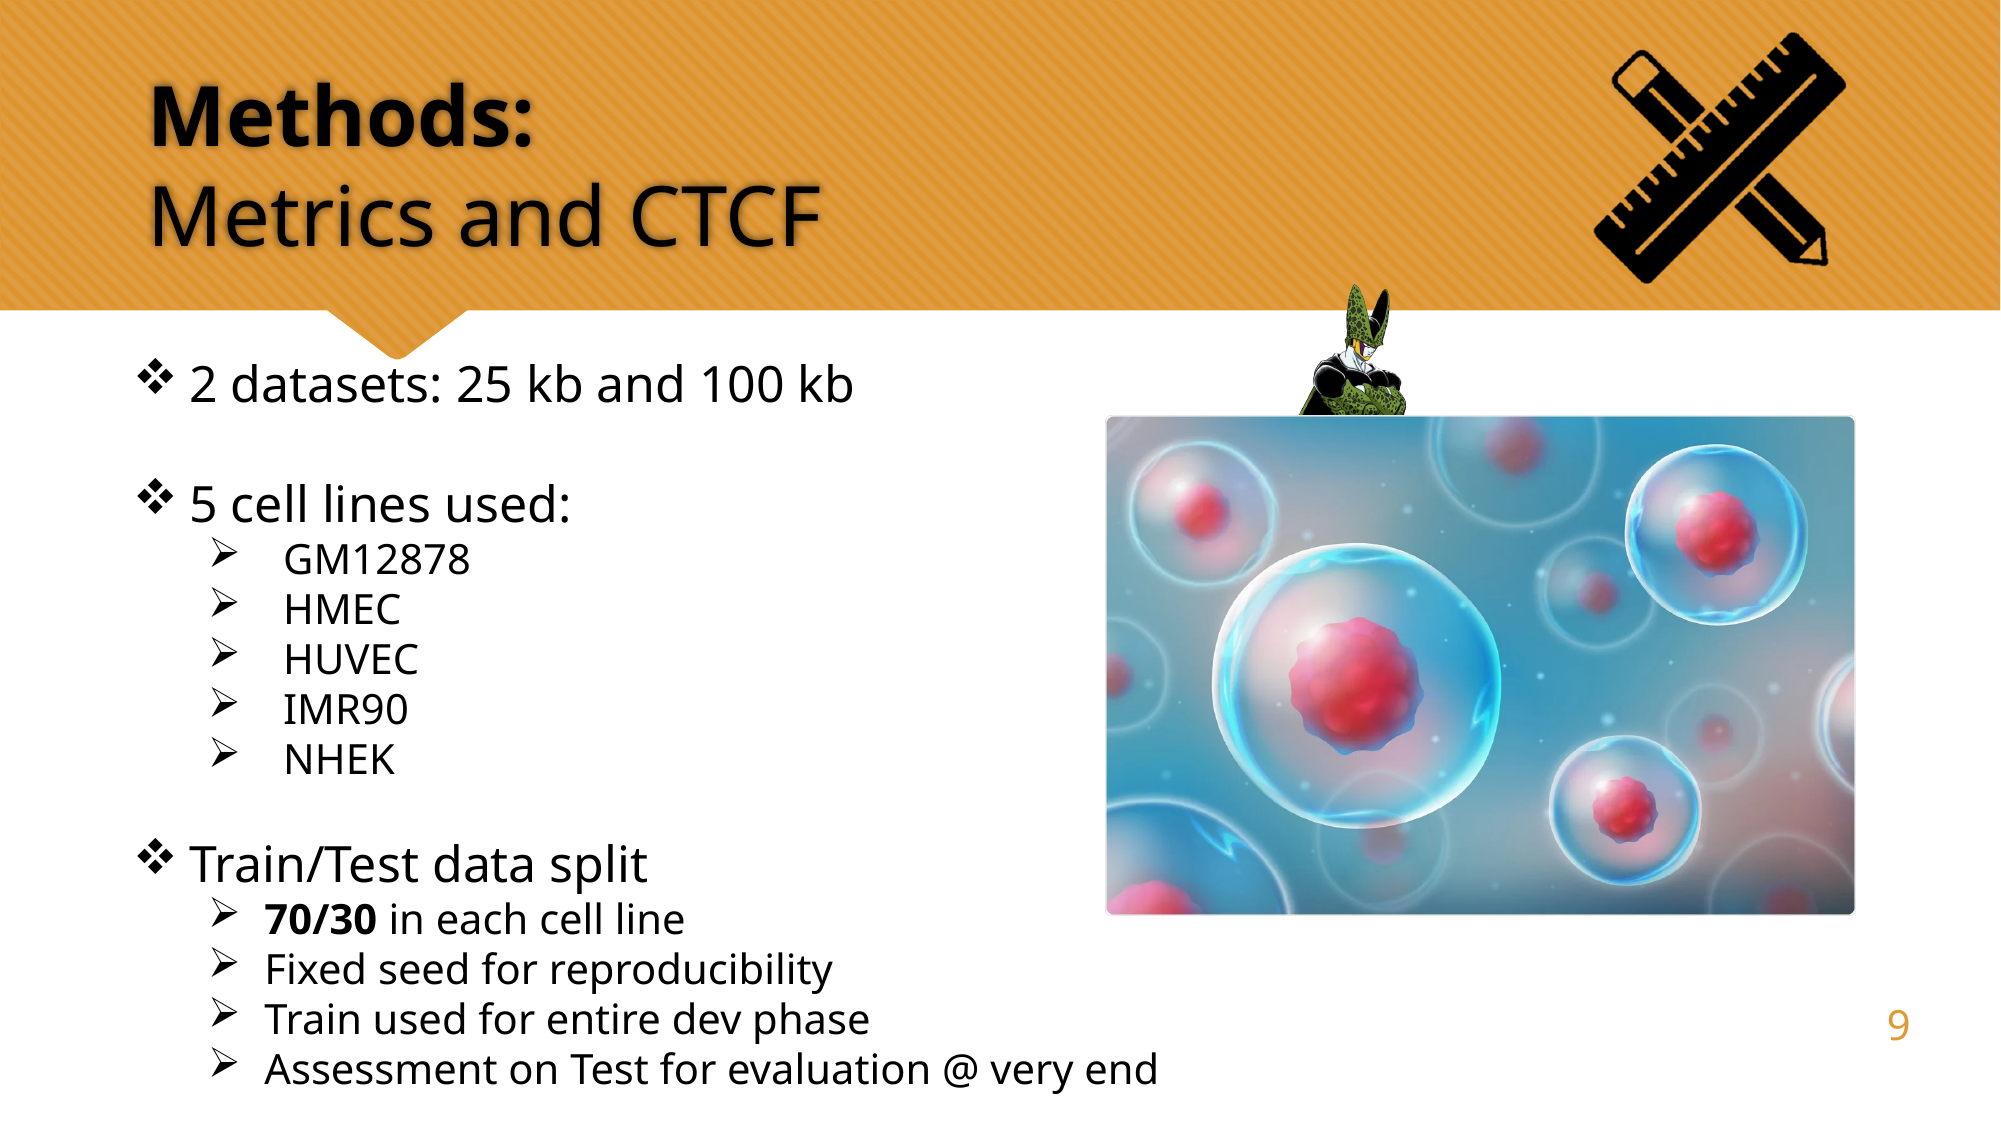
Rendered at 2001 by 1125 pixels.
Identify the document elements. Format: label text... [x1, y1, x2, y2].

text_box 2 datasets: 25 kb and 100 kb 5 cell lines used: GM12878 HMEC HUVEC IMR90 NHEK Train/Test data split 70/30 in each cell line Fixed seed for reproducibility Train used for entire dev phase Assessment on Test for evaluation @ very end [118, 345, 1534, 1101]
picture [1506, 0, 1868, 285]
title Methods: Metrics and CTCF [132, 17, 1506, 271]
picture [1104, 283, 1856, 916]
slide_number 9 [1751, 970, 1926, 1051]
